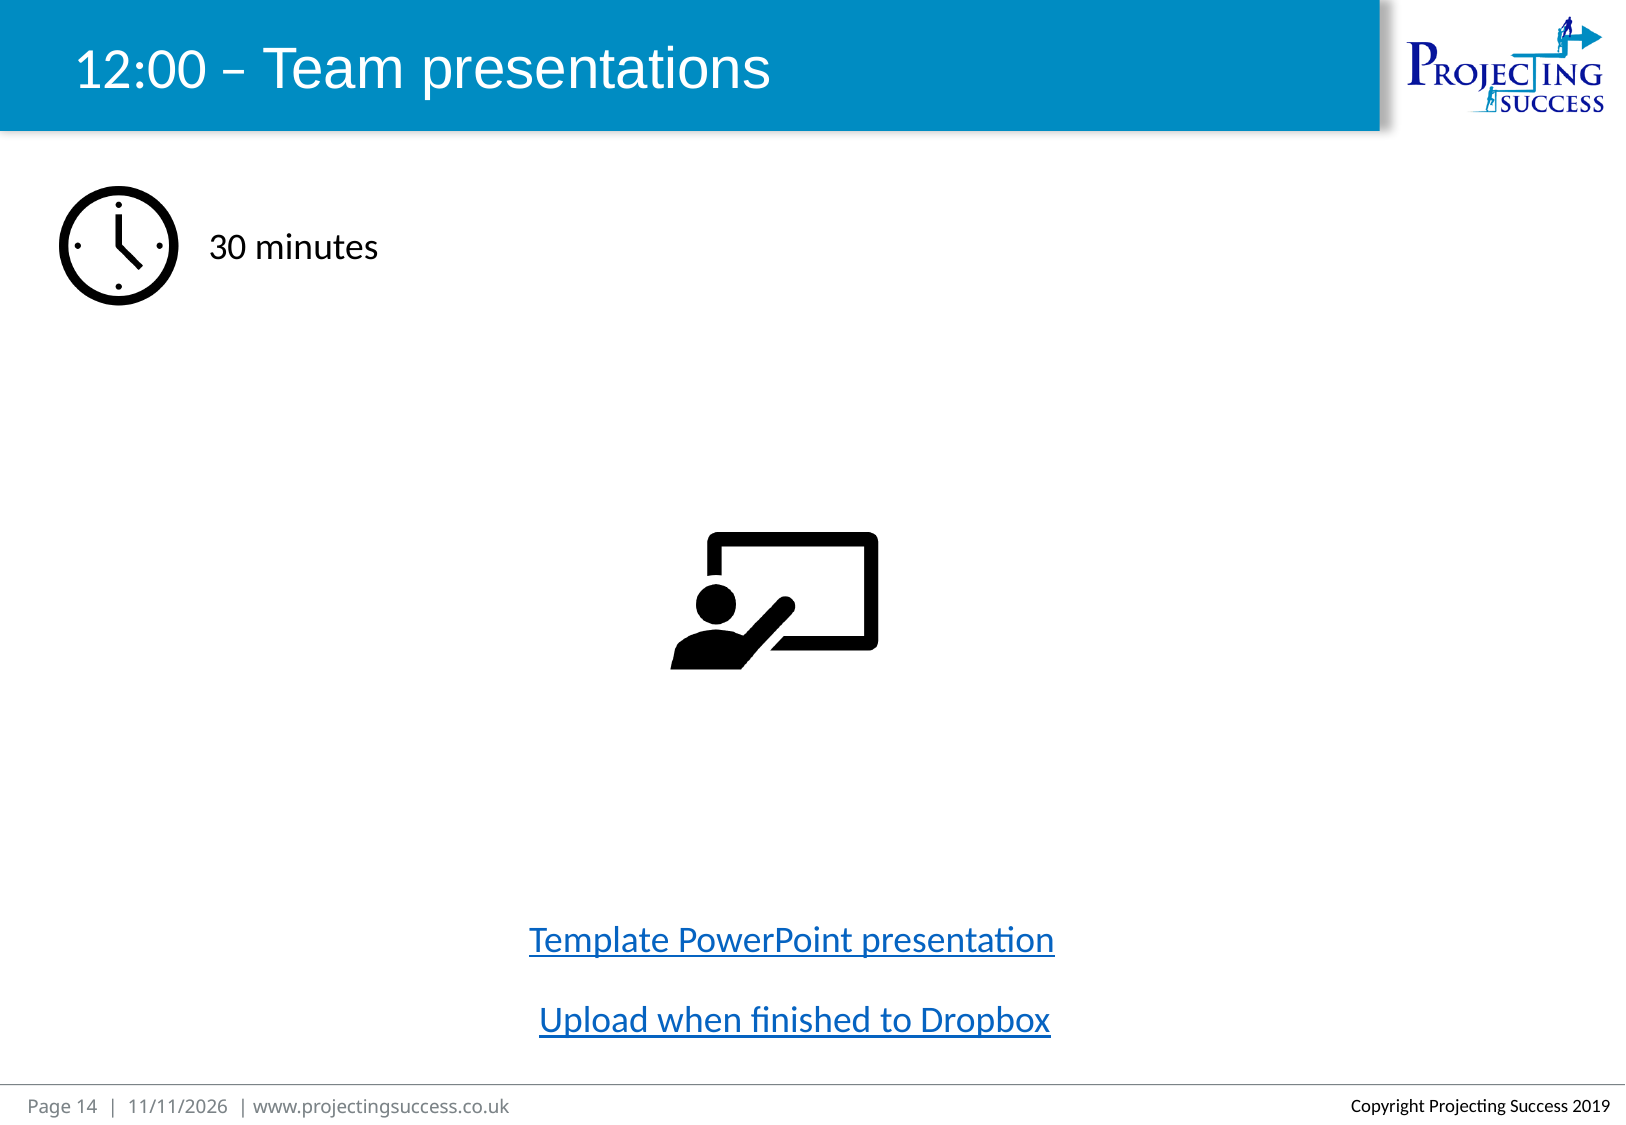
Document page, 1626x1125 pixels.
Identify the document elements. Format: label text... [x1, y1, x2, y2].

picture [43, 170, 194, 321]
text_box Upload when finished to Dropbox [524, 987, 1116, 1048]
text_box 12:00 – Team presentations [0, 0, 1381, 132]
picture [660, 487, 888, 714]
text_box Template PowerPoint presentation [514, 907, 1082, 967]
picture [1400, 11, 1609, 119]
text_box 30 minutes [194, 214, 441, 275]
